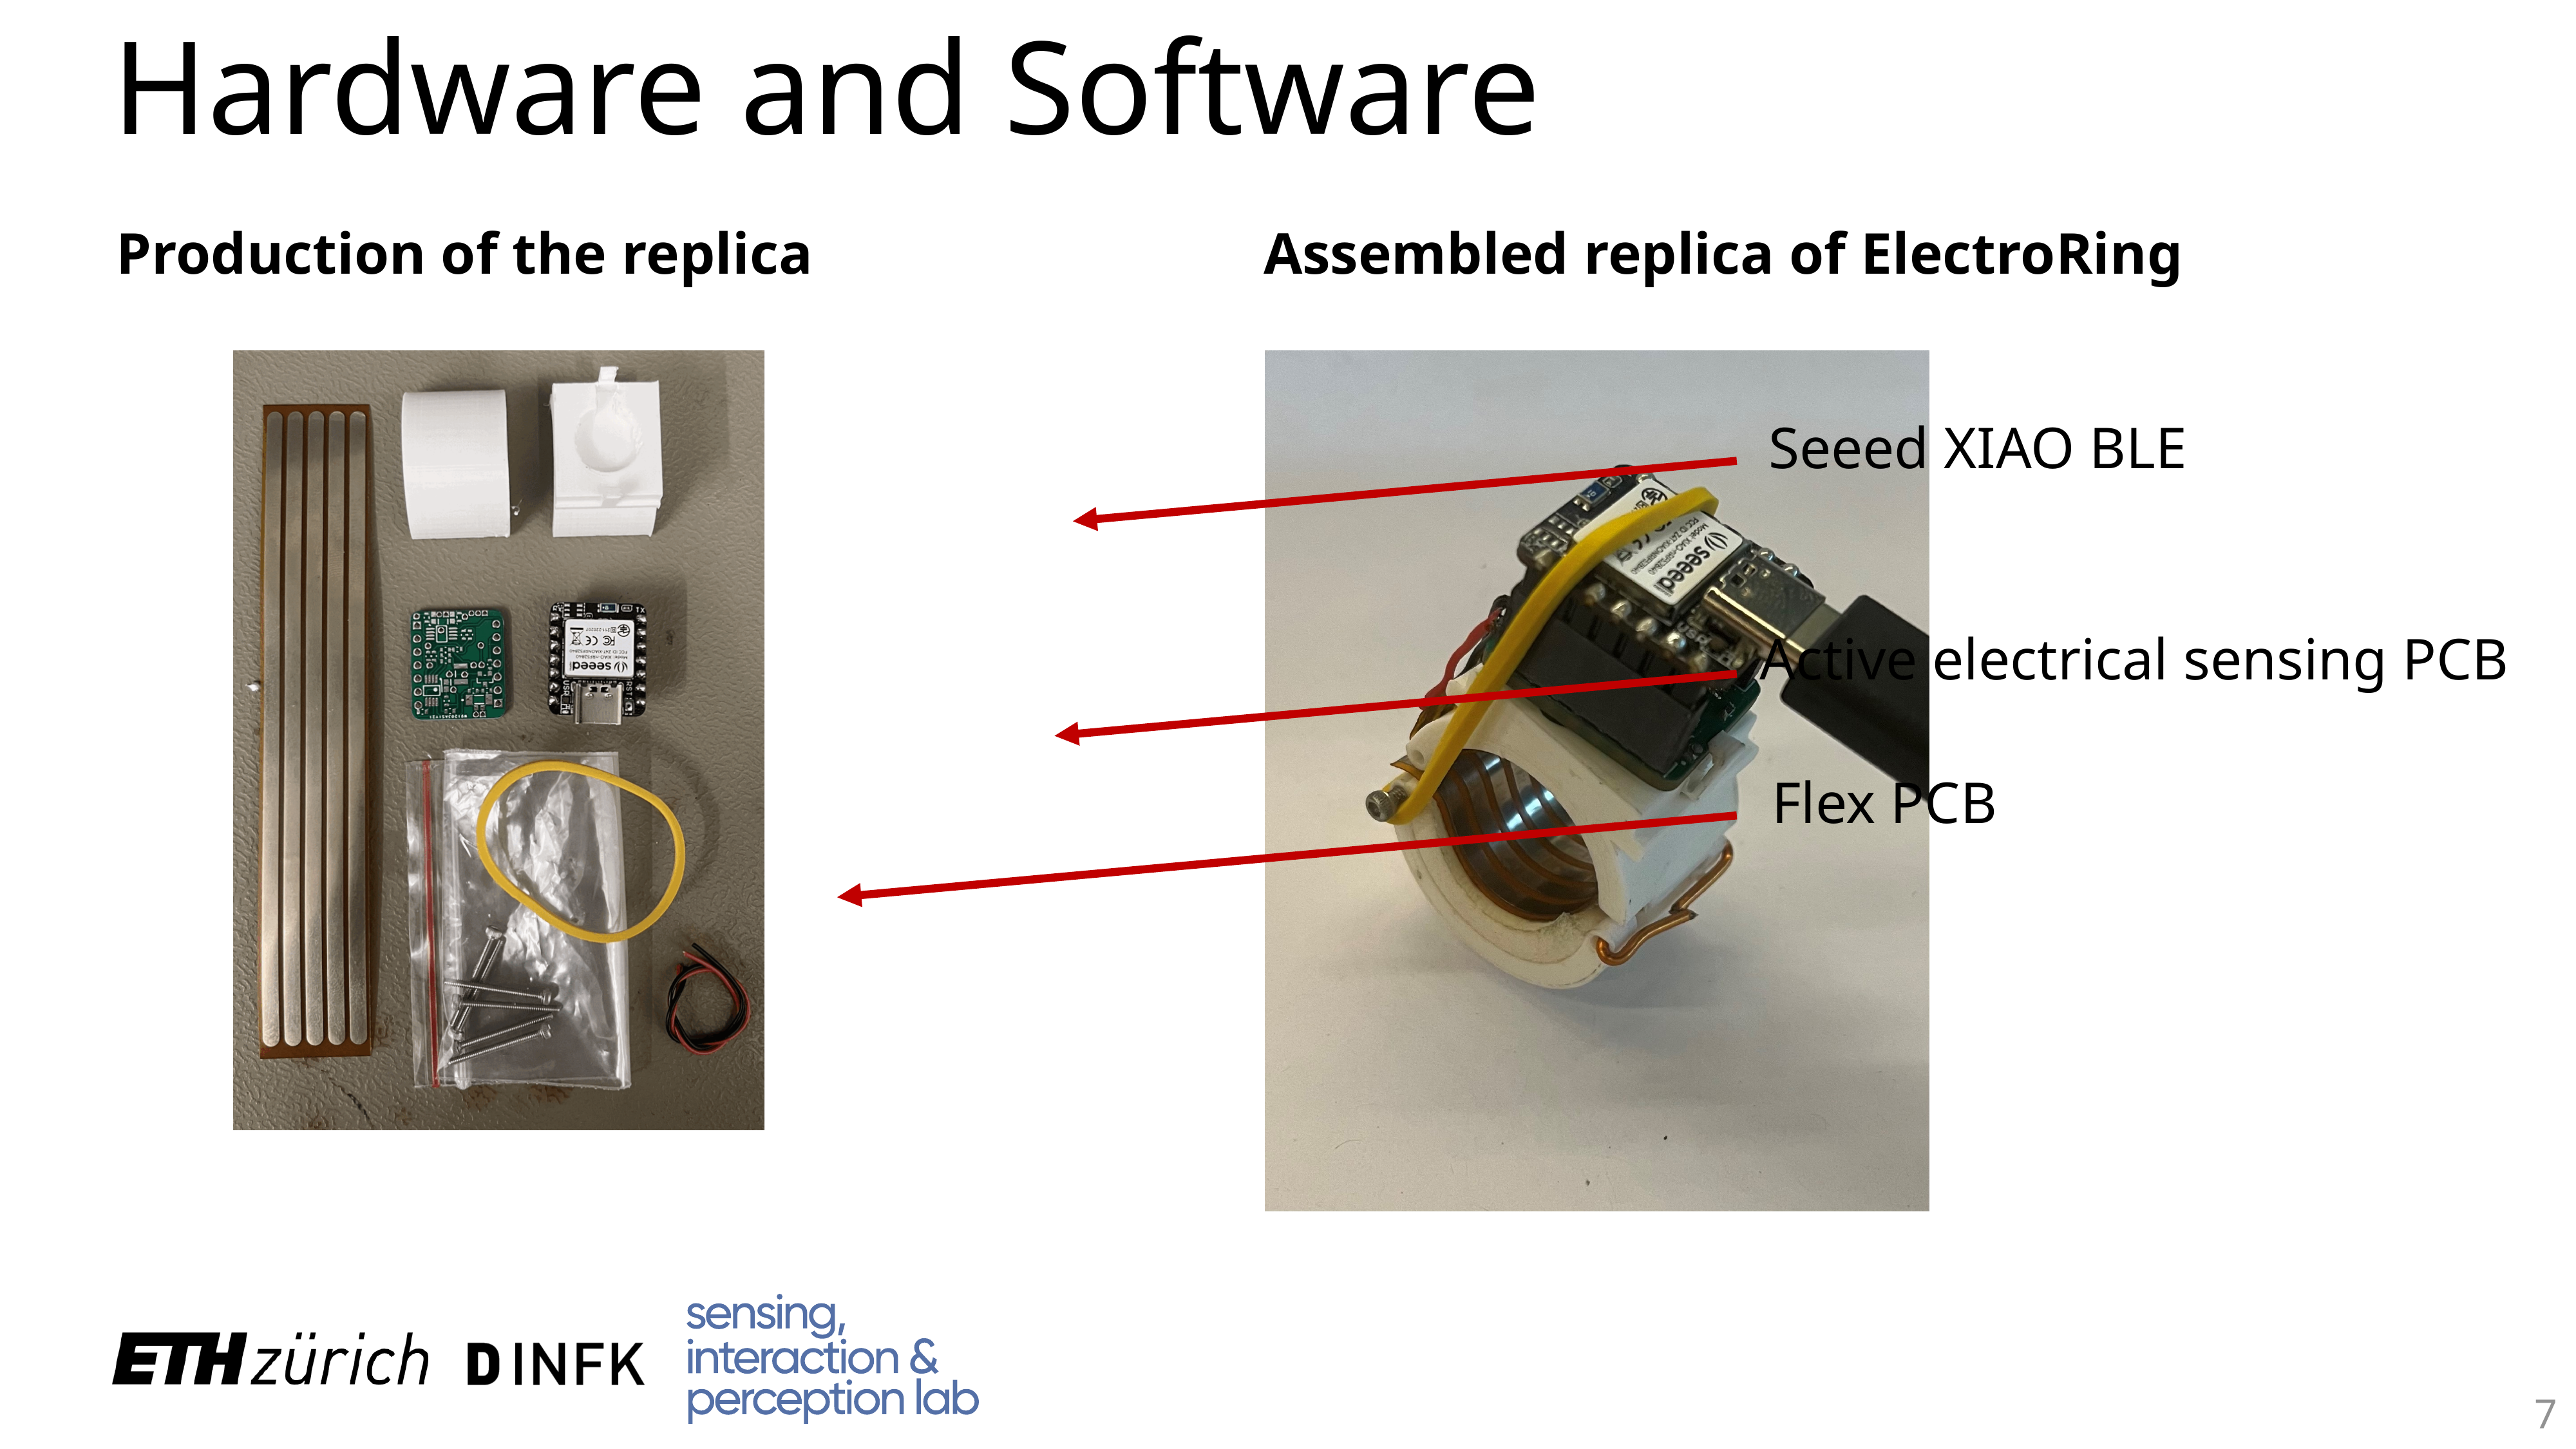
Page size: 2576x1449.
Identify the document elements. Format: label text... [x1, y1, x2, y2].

picture [112, 1301, 687, 1427]
slide_number 7 [2527, 1383, 2563, 1449]
text_box Flex PCB [1929, 761, 2003, 840]
title Hardware and Software [106, 0, 2468, 189]
text_box Production of the replica [106, 212, 852, 290]
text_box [1072, 460, 1738, 522]
text_box Seeed XIAO BLE [1929, 406, 2193, 486]
picture [1265, 350, 1929, 1211]
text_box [889, 815, 1738, 898]
text_box Active electrical sensing PCB [1929, 618, 2515, 696]
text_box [1054, 674, 1738, 736]
text_box Assembled replica of ElectroRing [1254, 212, 2545, 290]
picture [109, 350, 889, 1130]
